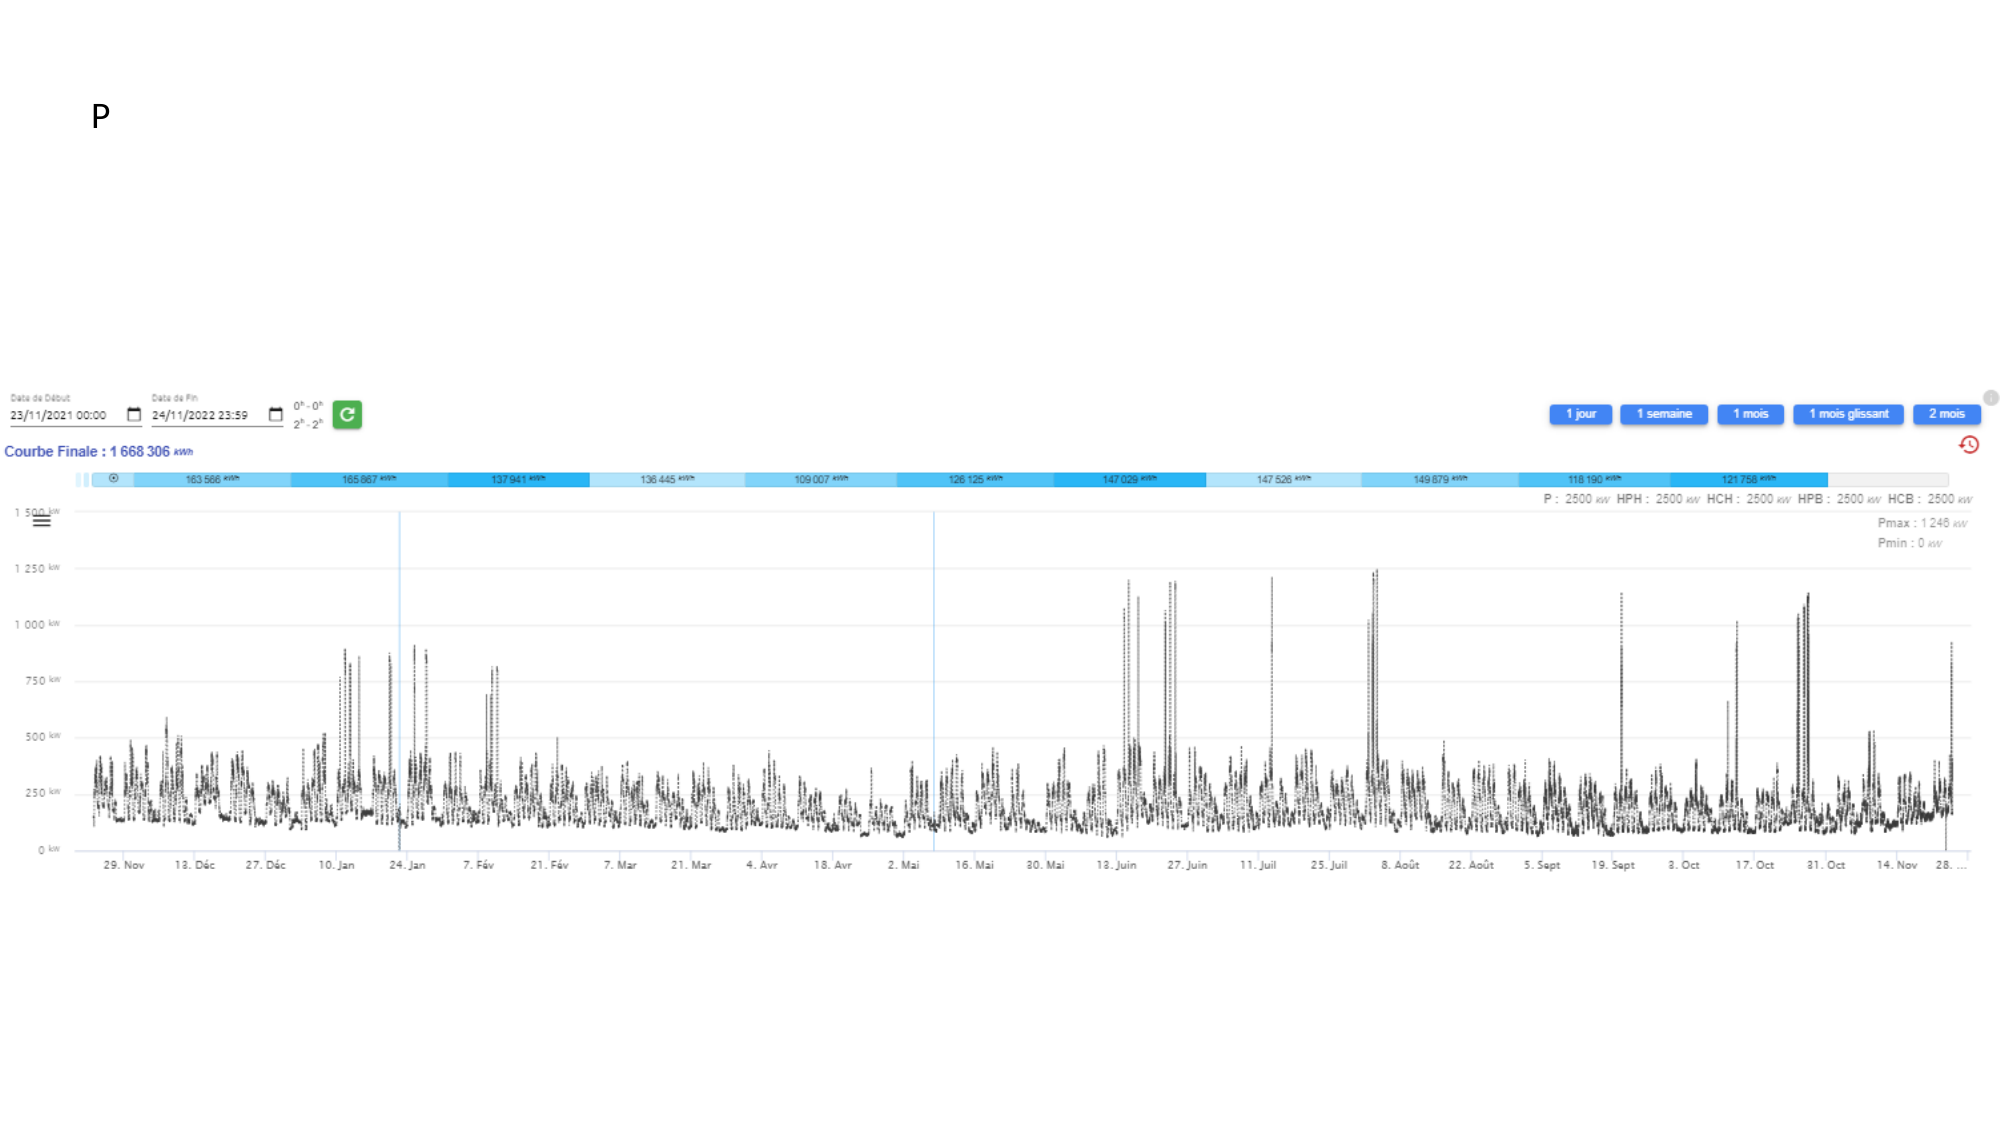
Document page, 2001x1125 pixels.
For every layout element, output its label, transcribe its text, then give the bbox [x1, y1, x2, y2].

text_box P [76, 83, 126, 143]
picture [0, 386, 2000, 885]
